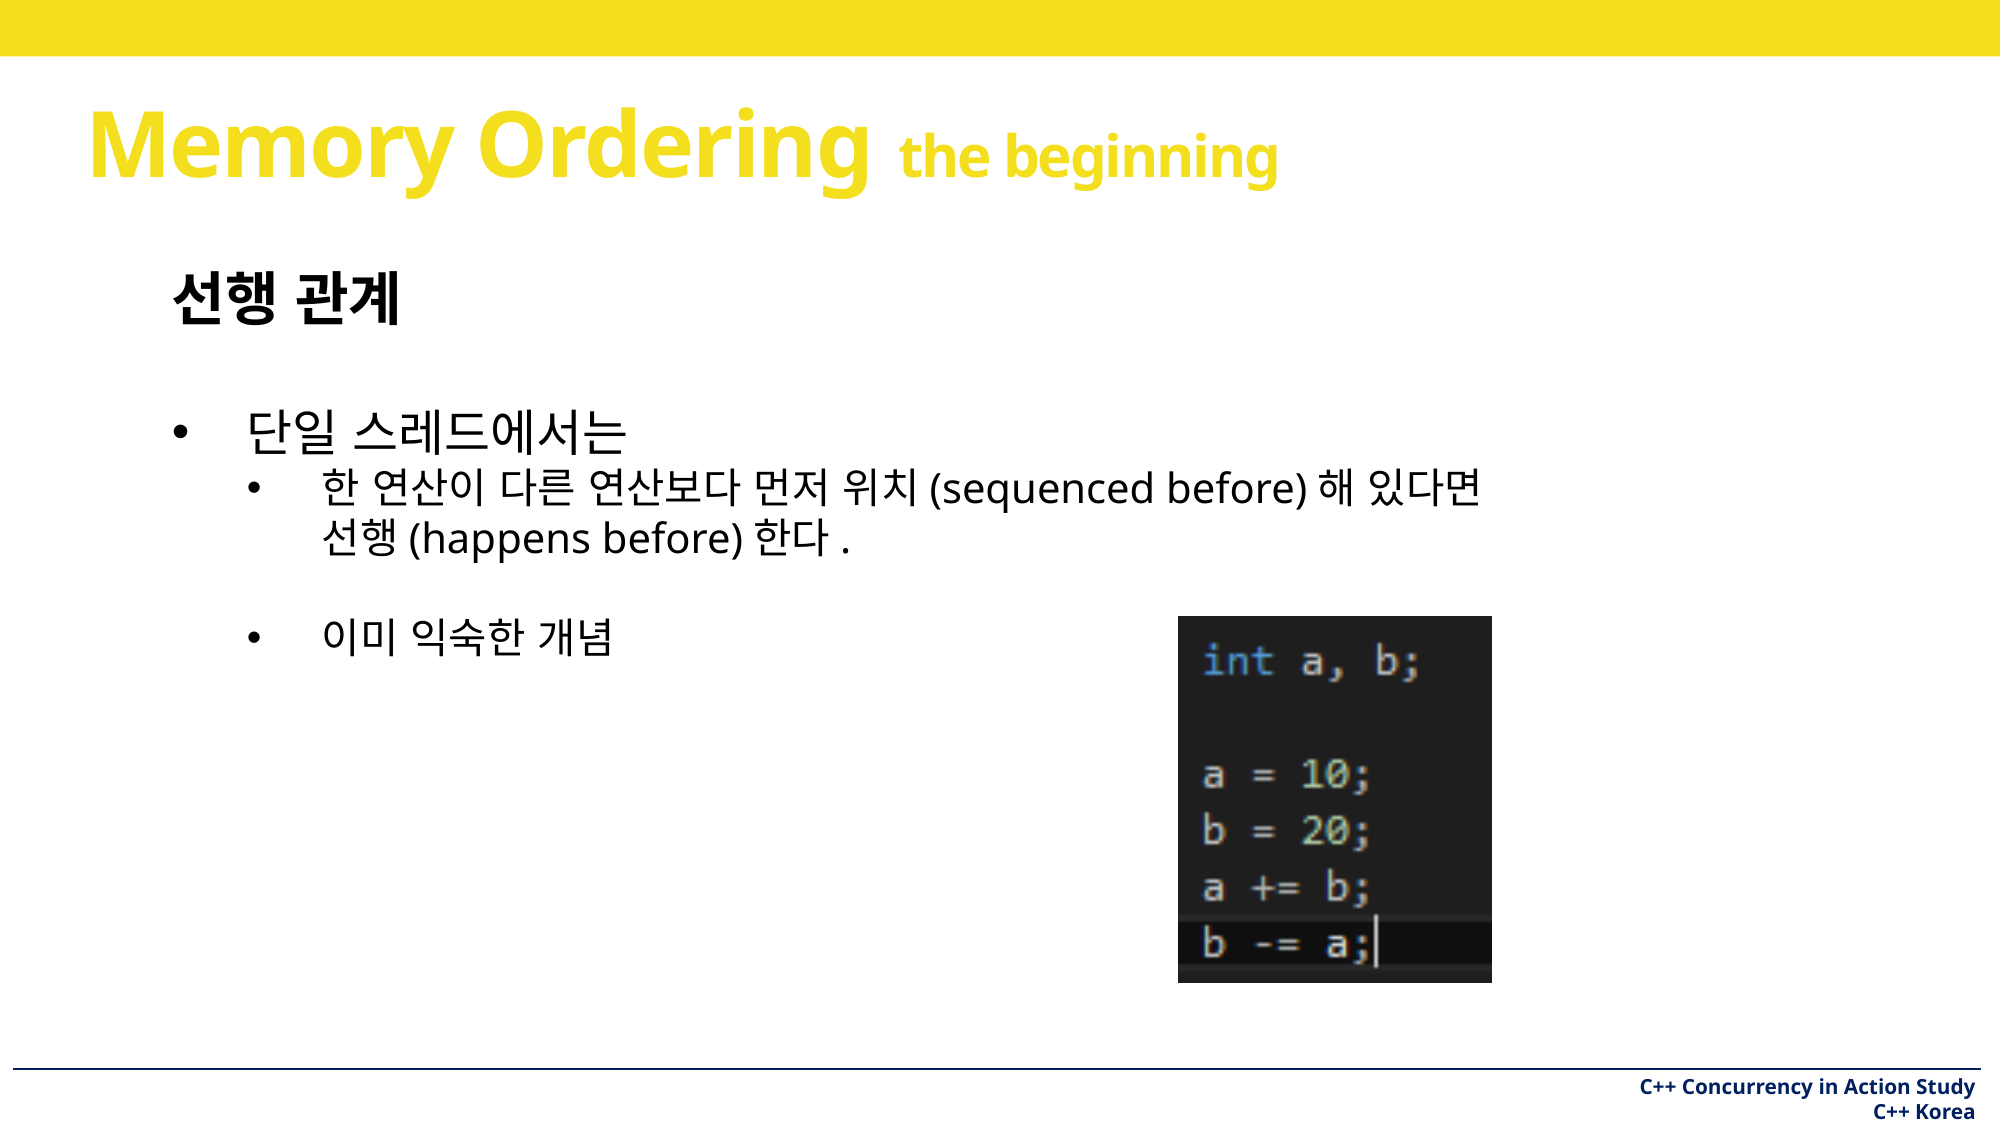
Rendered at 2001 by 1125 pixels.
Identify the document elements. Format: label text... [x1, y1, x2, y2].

text_box 선행 관계 단일 스레드에서는 한 연산이 다른 연산보다 먼저 위치(sequenced before)해 있다면 선행(happens before)한다. 이미 익숙한 개념 [171, 261, 1496, 662]
title Memory Ordering the beginning [85, 98, 1915, 198]
picture [1178, 616, 1492, 983]
